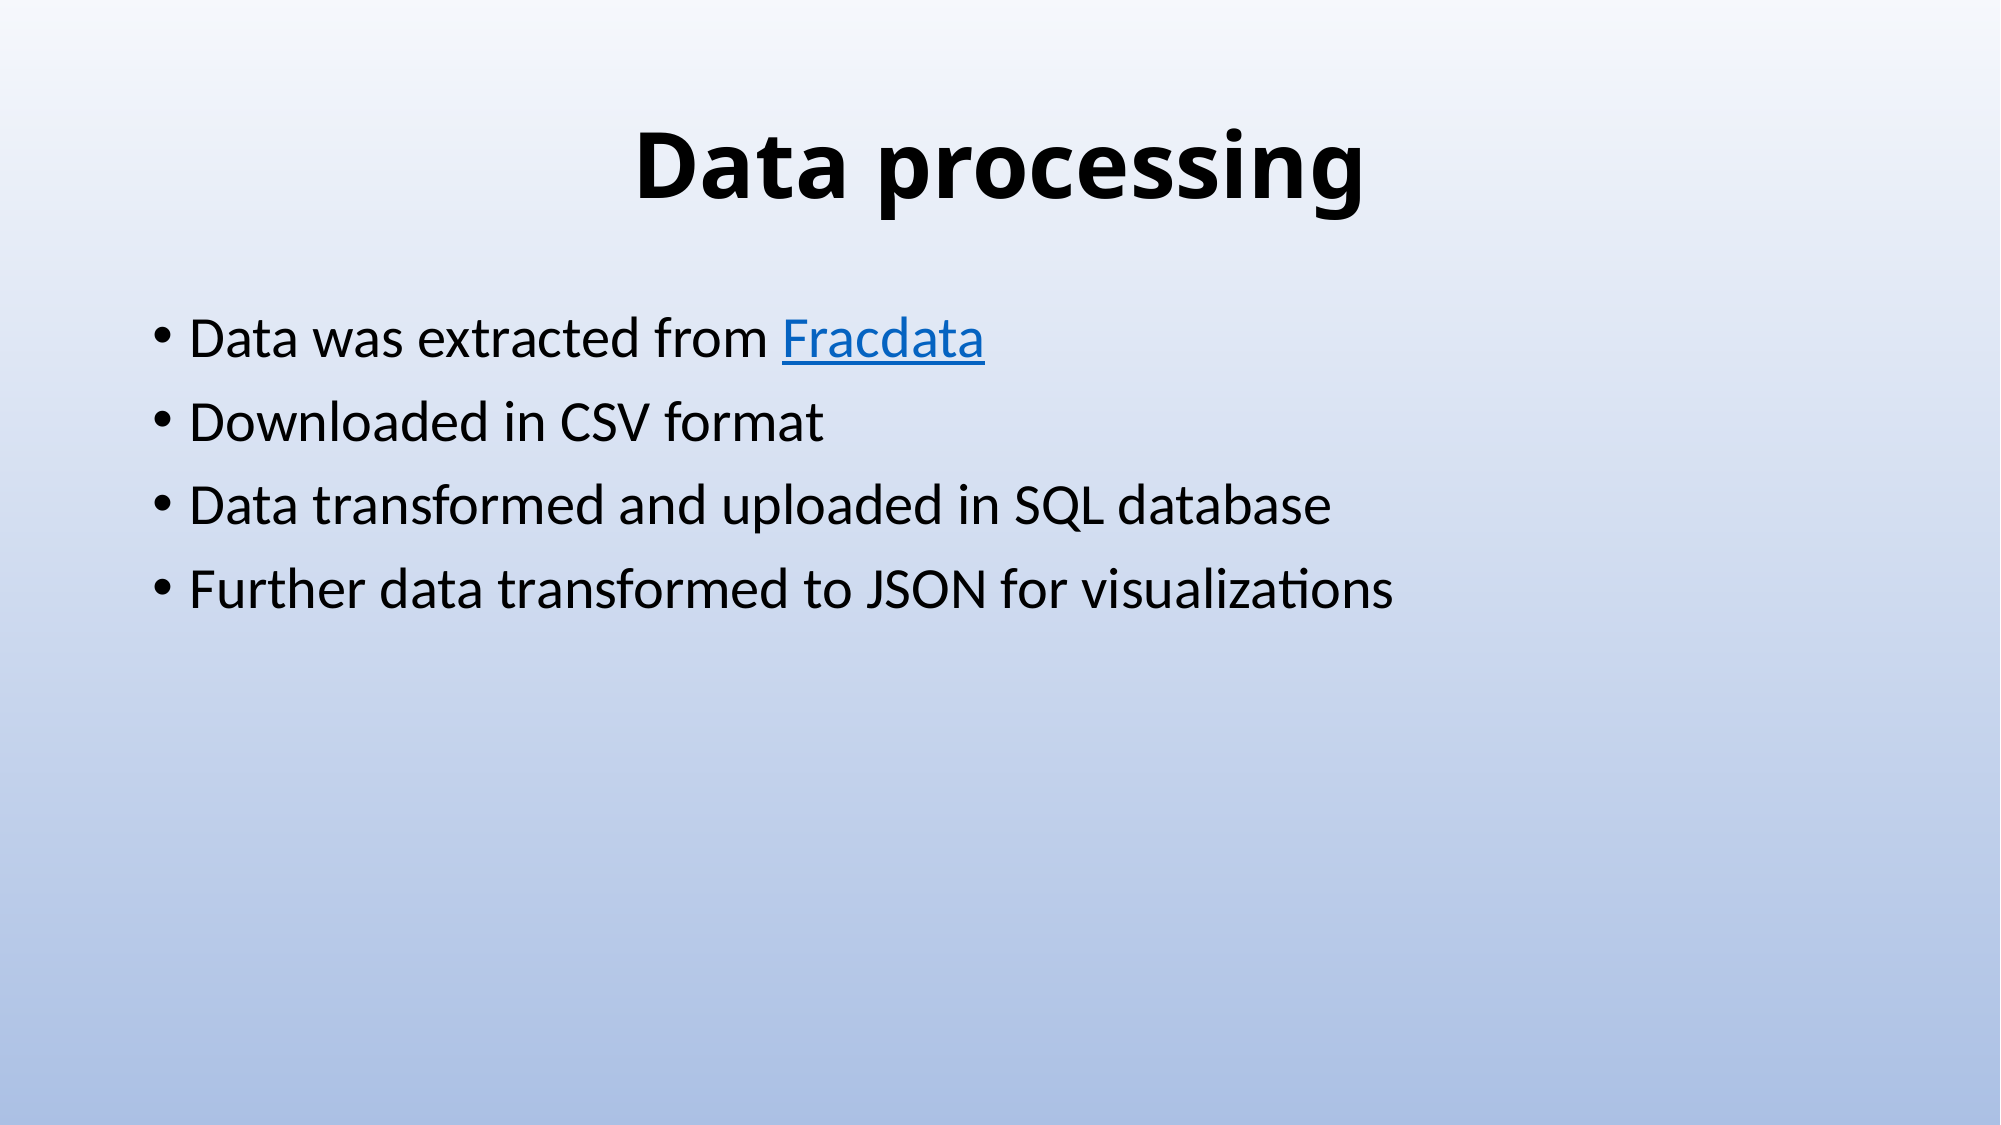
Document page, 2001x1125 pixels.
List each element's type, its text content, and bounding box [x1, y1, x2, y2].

title Data processing [137, 59, 1863, 278]
list Data was extracted from Fracdata Downloaded in CSV format Data transformed and uploaded in SQL database Further data transformed to JSON for visualizations [137, 299, 1863, 1014]
